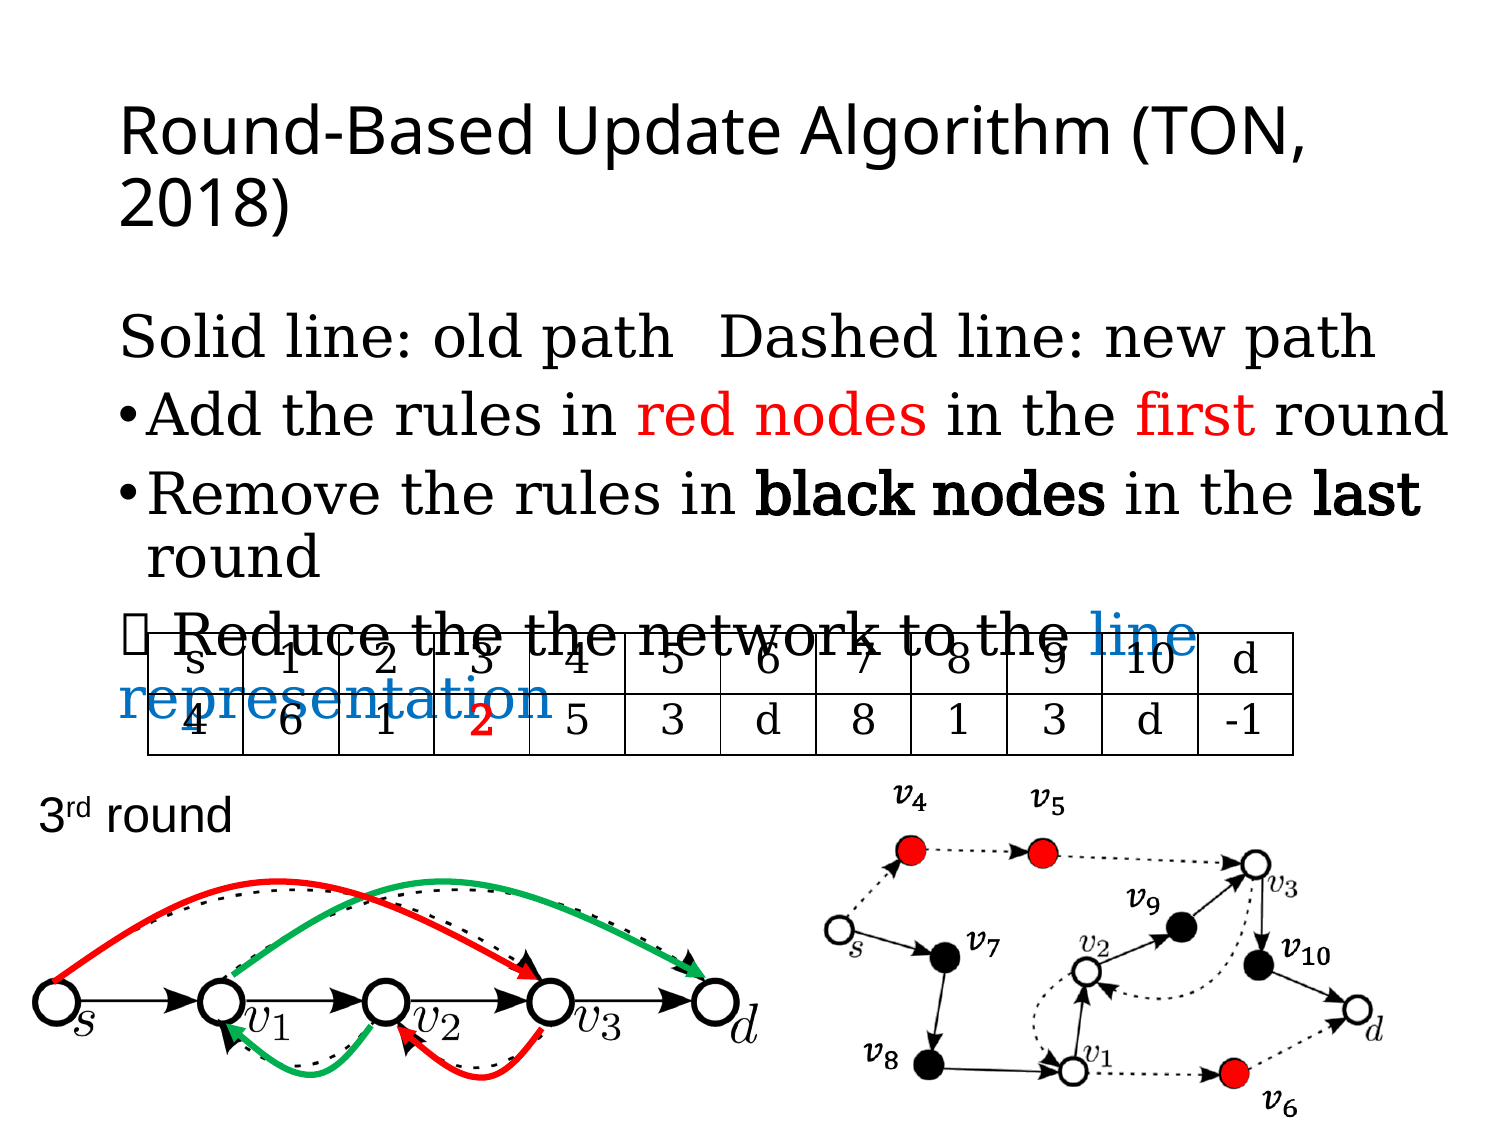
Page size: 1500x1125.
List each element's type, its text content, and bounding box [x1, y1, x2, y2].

table_cell 6 [244, 695, 338, 754]
table_header 1 [244, 634, 338, 693]
table_header 5 [626, 634, 720, 693]
table_cell 3 [1008, 695, 1101, 754]
table_cell 2 [435, 695, 529, 754]
list Solid line: old path Dashed line: new path Add the rules in red nodes in the first round Remove the rules in black nodes in the last round  Reduce the the network to the line representation [103, 299, 1480, 1014]
table_header s [149, 634, 242, 693]
table_cell 4 [149, 695, 242, 754]
table_cell 5 [530, 695, 624, 754]
table_cell 3 [626, 695, 720, 754]
table_header 6 [721, 634, 815, 693]
table_cell 1 [340, 695, 433, 754]
table_header 10 [1103, 634, 1197, 693]
text_box 3rd round [23, 774, 263, 840]
table_header 8 [912, 634, 1006, 693]
table_cell 8 [817, 695, 910, 754]
title Round-Based Update Algorithm (TON, 2018) [103, 59, 1397, 278]
table_cell 1 [912, 695, 1006, 754]
table_cell -1 [1199, 695, 1292, 754]
table_header 4 [530, 634, 624, 693]
table_header 9 [1008, 634, 1101, 693]
picture [5, 768, 1411, 1125]
table_header d [1199, 634, 1292, 693]
table_header 7 [817, 634, 910, 693]
table_cell d [721, 695, 815, 754]
table_cell d [1103, 695, 1197, 754]
table_header 2 [340, 634, 433, 693]
table_header 3 [435, 634, 529, 693]
